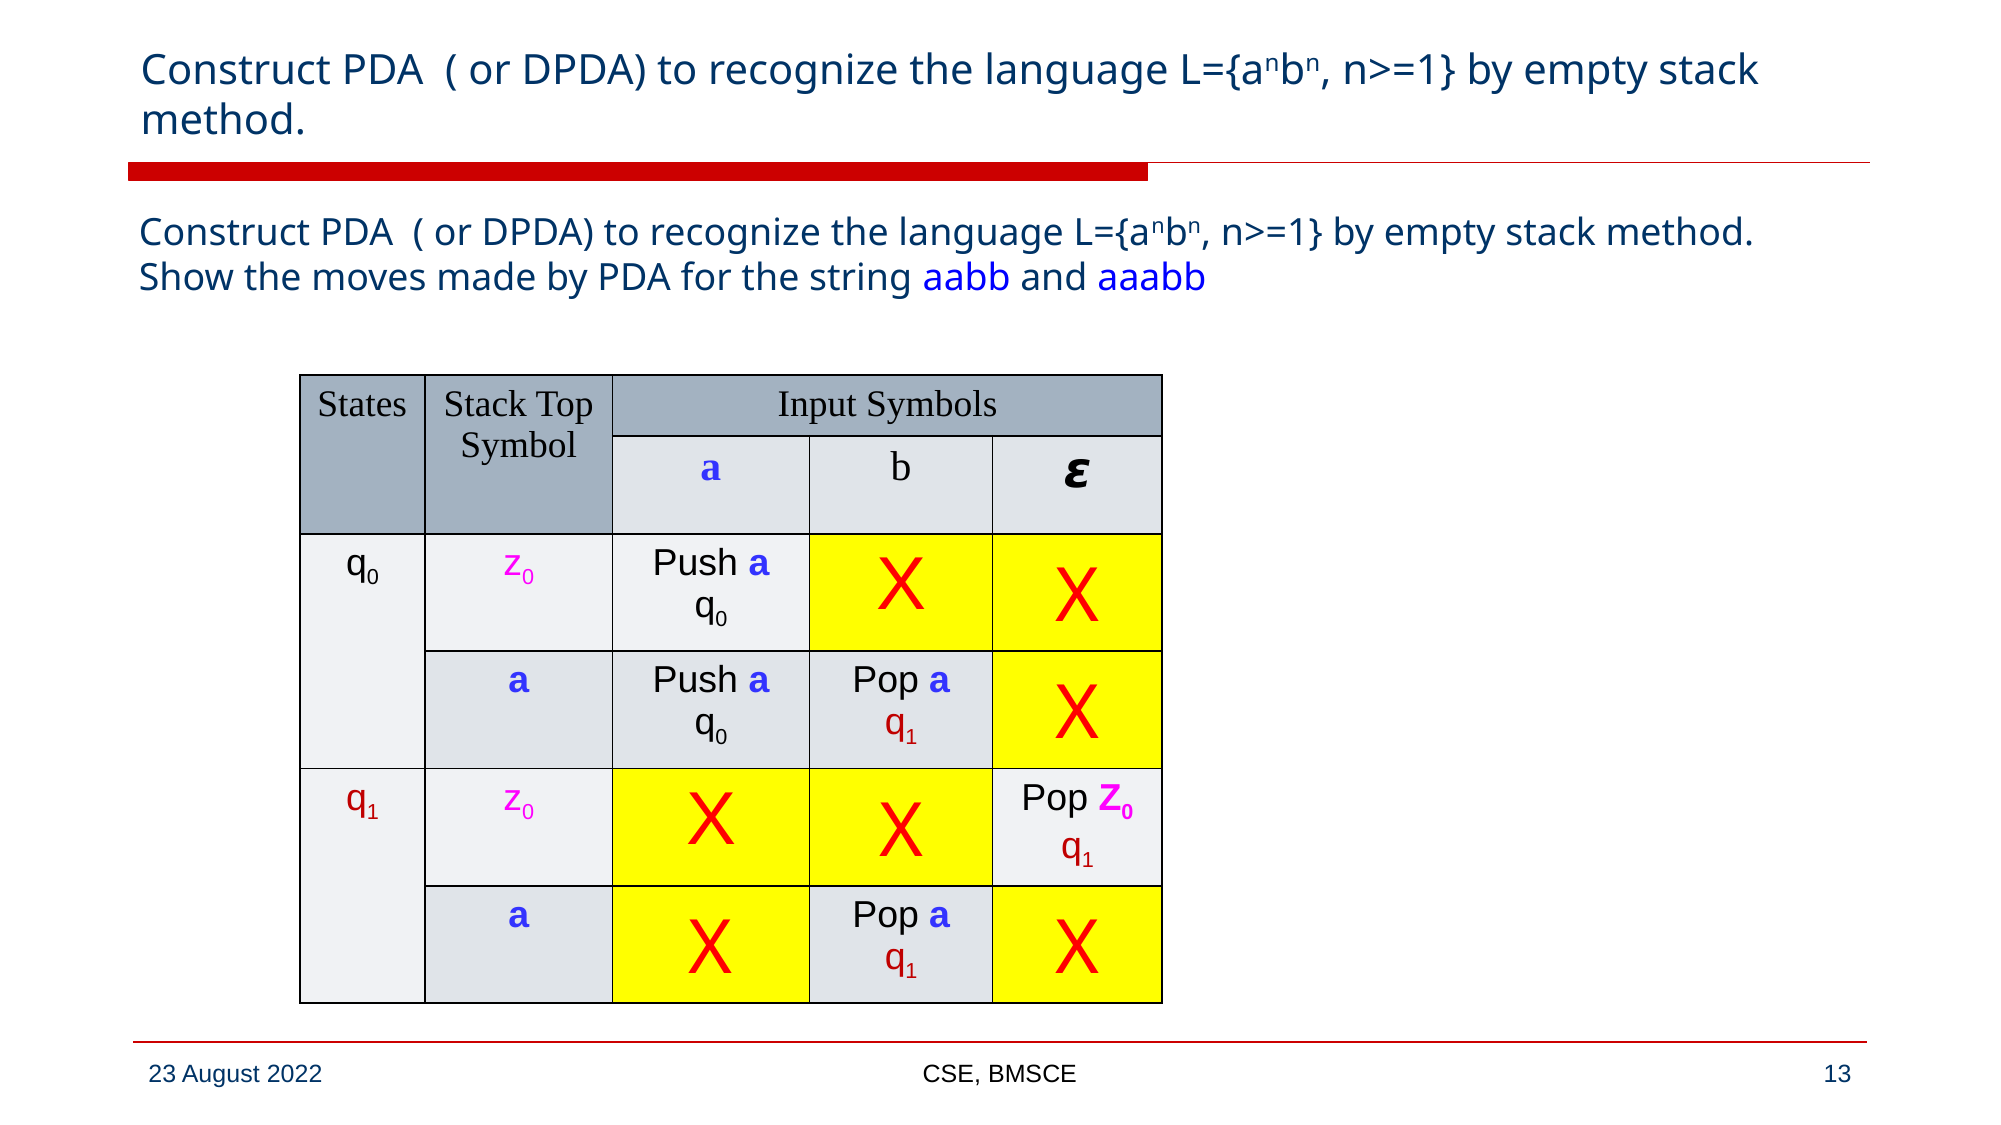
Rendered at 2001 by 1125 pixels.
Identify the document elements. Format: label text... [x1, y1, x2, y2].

table_cell X [993, 535, 1161, 650]
table_cell a [613, 437, 809, 533]
table_cell z0 [426, 535, 612, 650]
table_cell a [426, 887, 612, 1002]
table_cell X [810, 535, 992, 650]
table_header Input Symbols [613, 376, 1161, 435]
table_cell Push a q0 [613, 535, 809, 650]
table_cell Pop Z0 q1 [993, 769, 1161, 885]
table_header States [301, 376, 424, 533]
table_cell b [810, 437, 992, 533]
table_cell z0 [426, 769, 612, 885]
title Construct PDA ( or DPDA) to recognize the language L={anbn, n>=1} by empty stack method. [125, 24, 1876, 150]
table_cell 𝞮 [993, 437, 1161, 533]
table_cell q1 [301, 769, 424, 1002]
table_cell X [993, 652, 1161, 768]
list Construct PDA ( or DPDA) to recognize the language L={anbn, n>=1} by empty stack method. Show the moves made by PDA for the string aabb and aaabb [123, 200, 1874, 1025]
table_cell Push a q0 [613, 652, 809, 768]
table_cell Pop a q1 [810, 887, 992, 1002]
slide_number ‹#› [1433, 1050, 1867, 1103]
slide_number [133, 1050, 567, 1103]
table_cell Pop a q1 [810, 652, 992, 768]
table_cell X [810, 769, 992, 885]
table_cell q0 [301, 535, 424, 768]
table_cell a [426, 652, 612, 768]
footer CSE, BMSCE [683, 1050, 1317, 1103]
table_cell X [993, 887, 1161, 1002]
table_cell X [613, 769, 809, 885]
table_cell X [613, 887, 809, 1002]
table_header Stack Top Symbol [426, 376, 612, 533]
